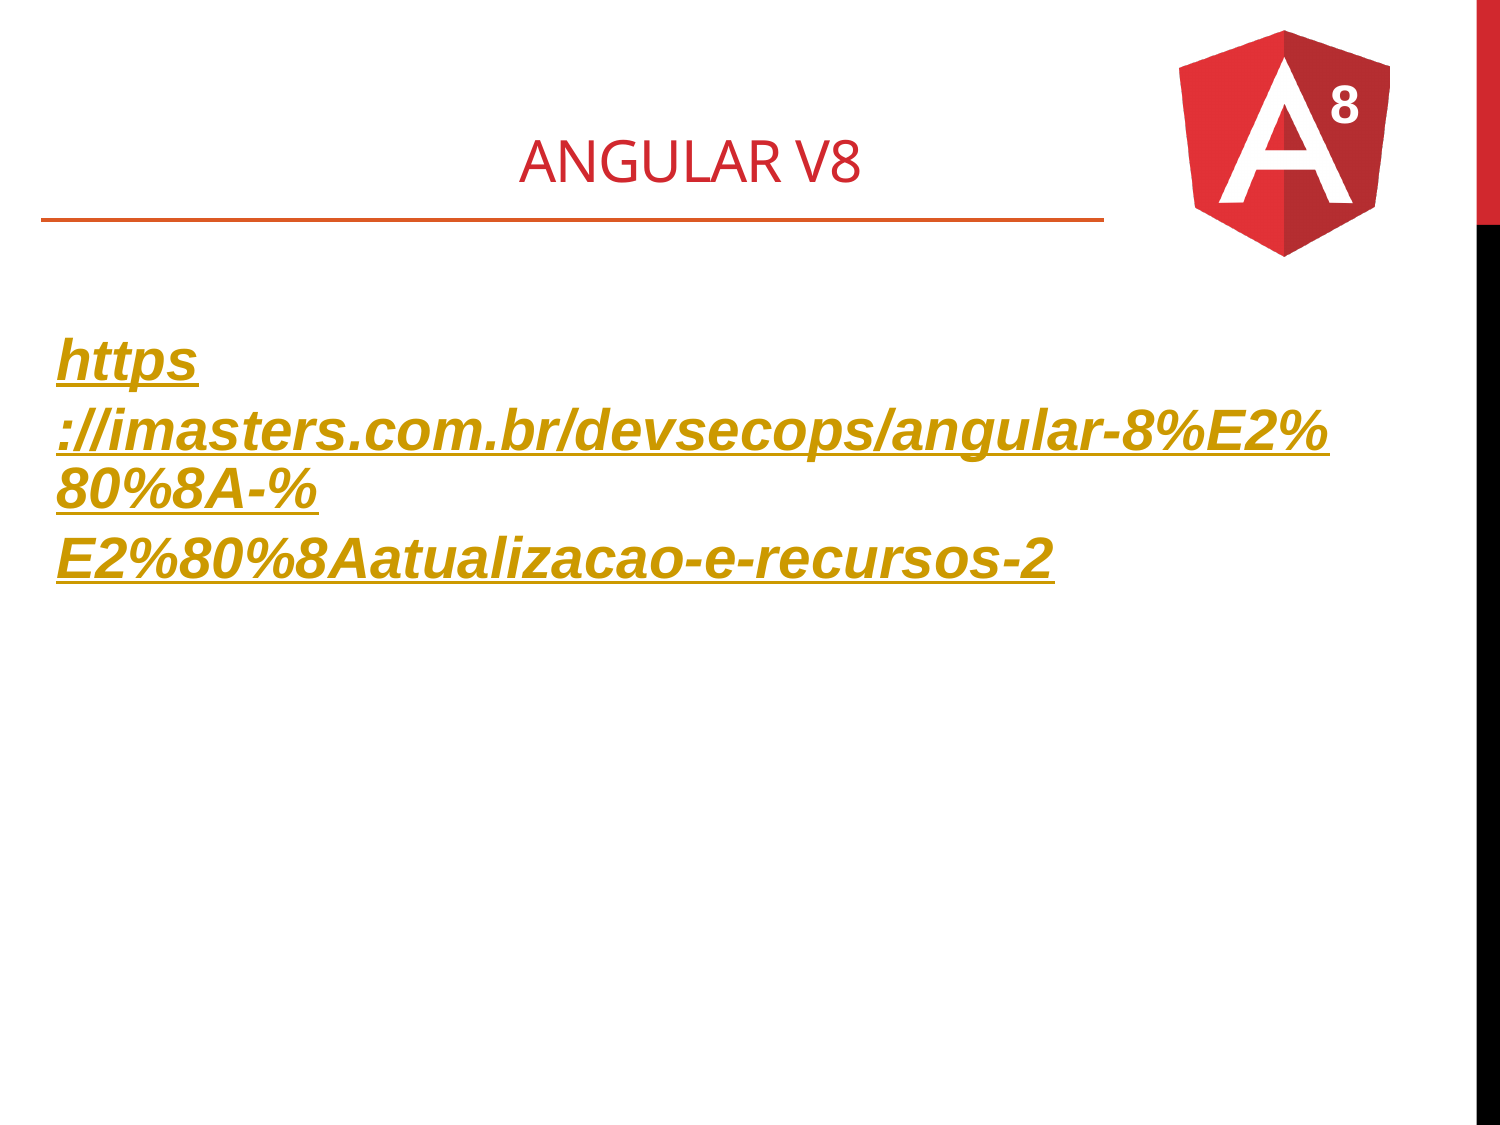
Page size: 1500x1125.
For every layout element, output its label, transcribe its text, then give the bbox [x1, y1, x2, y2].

title Angular v8 [88, 53, 1172, 202]
picture [1173, 25, 1391, 262]
list https://imasters.com.br/devsecops/angular-8%E2%80%8A-%E2%80%8Aatualizacao-e-recursos-2 [41, 314, 1366, 1059]
